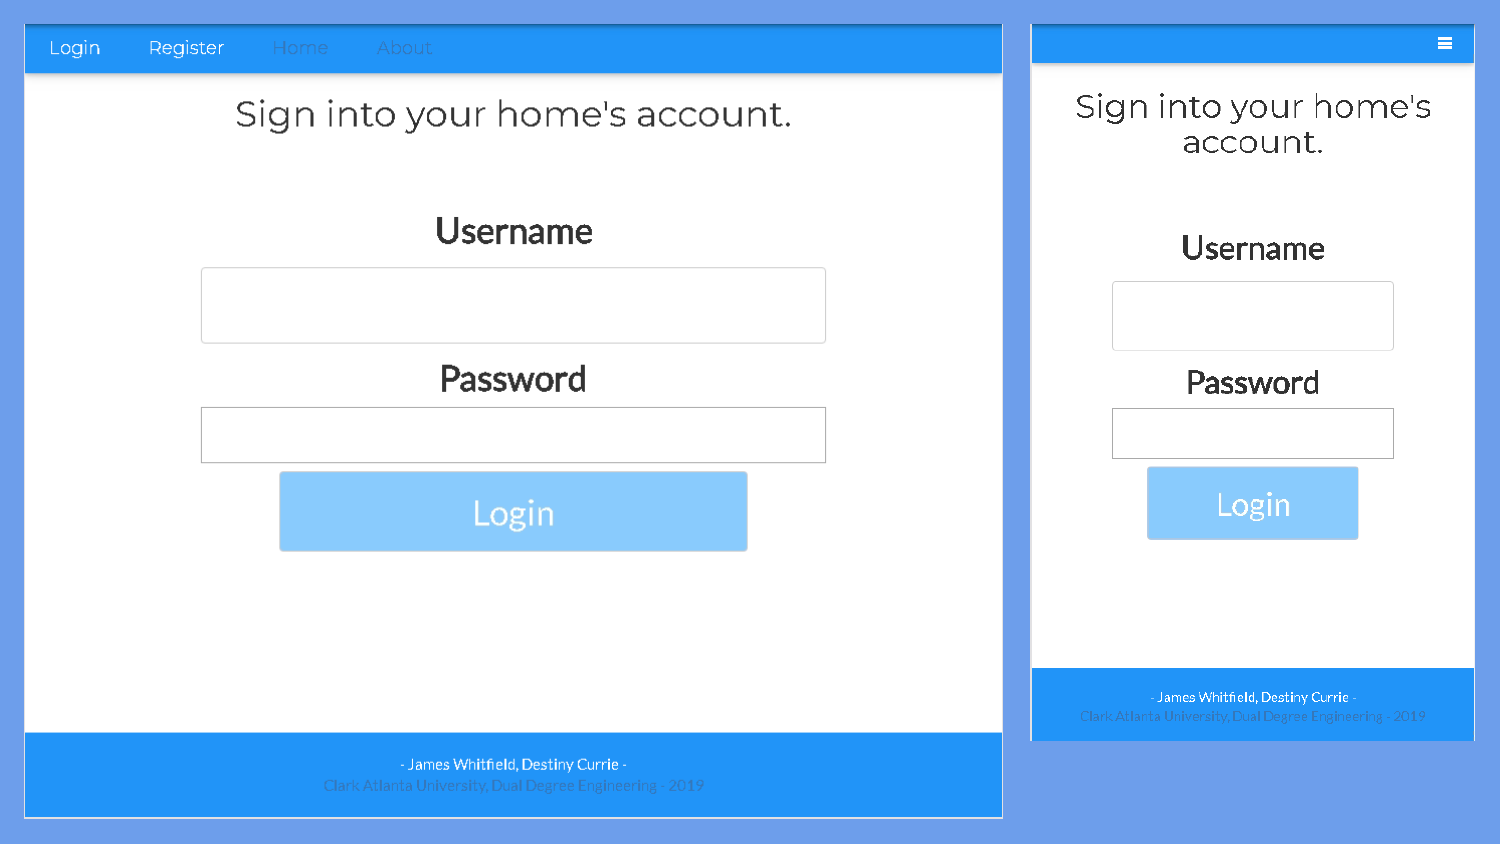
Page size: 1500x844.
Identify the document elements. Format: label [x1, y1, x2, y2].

picture [1030, 24, 1476, 742]
picture [24, 24, 1003, 819]
